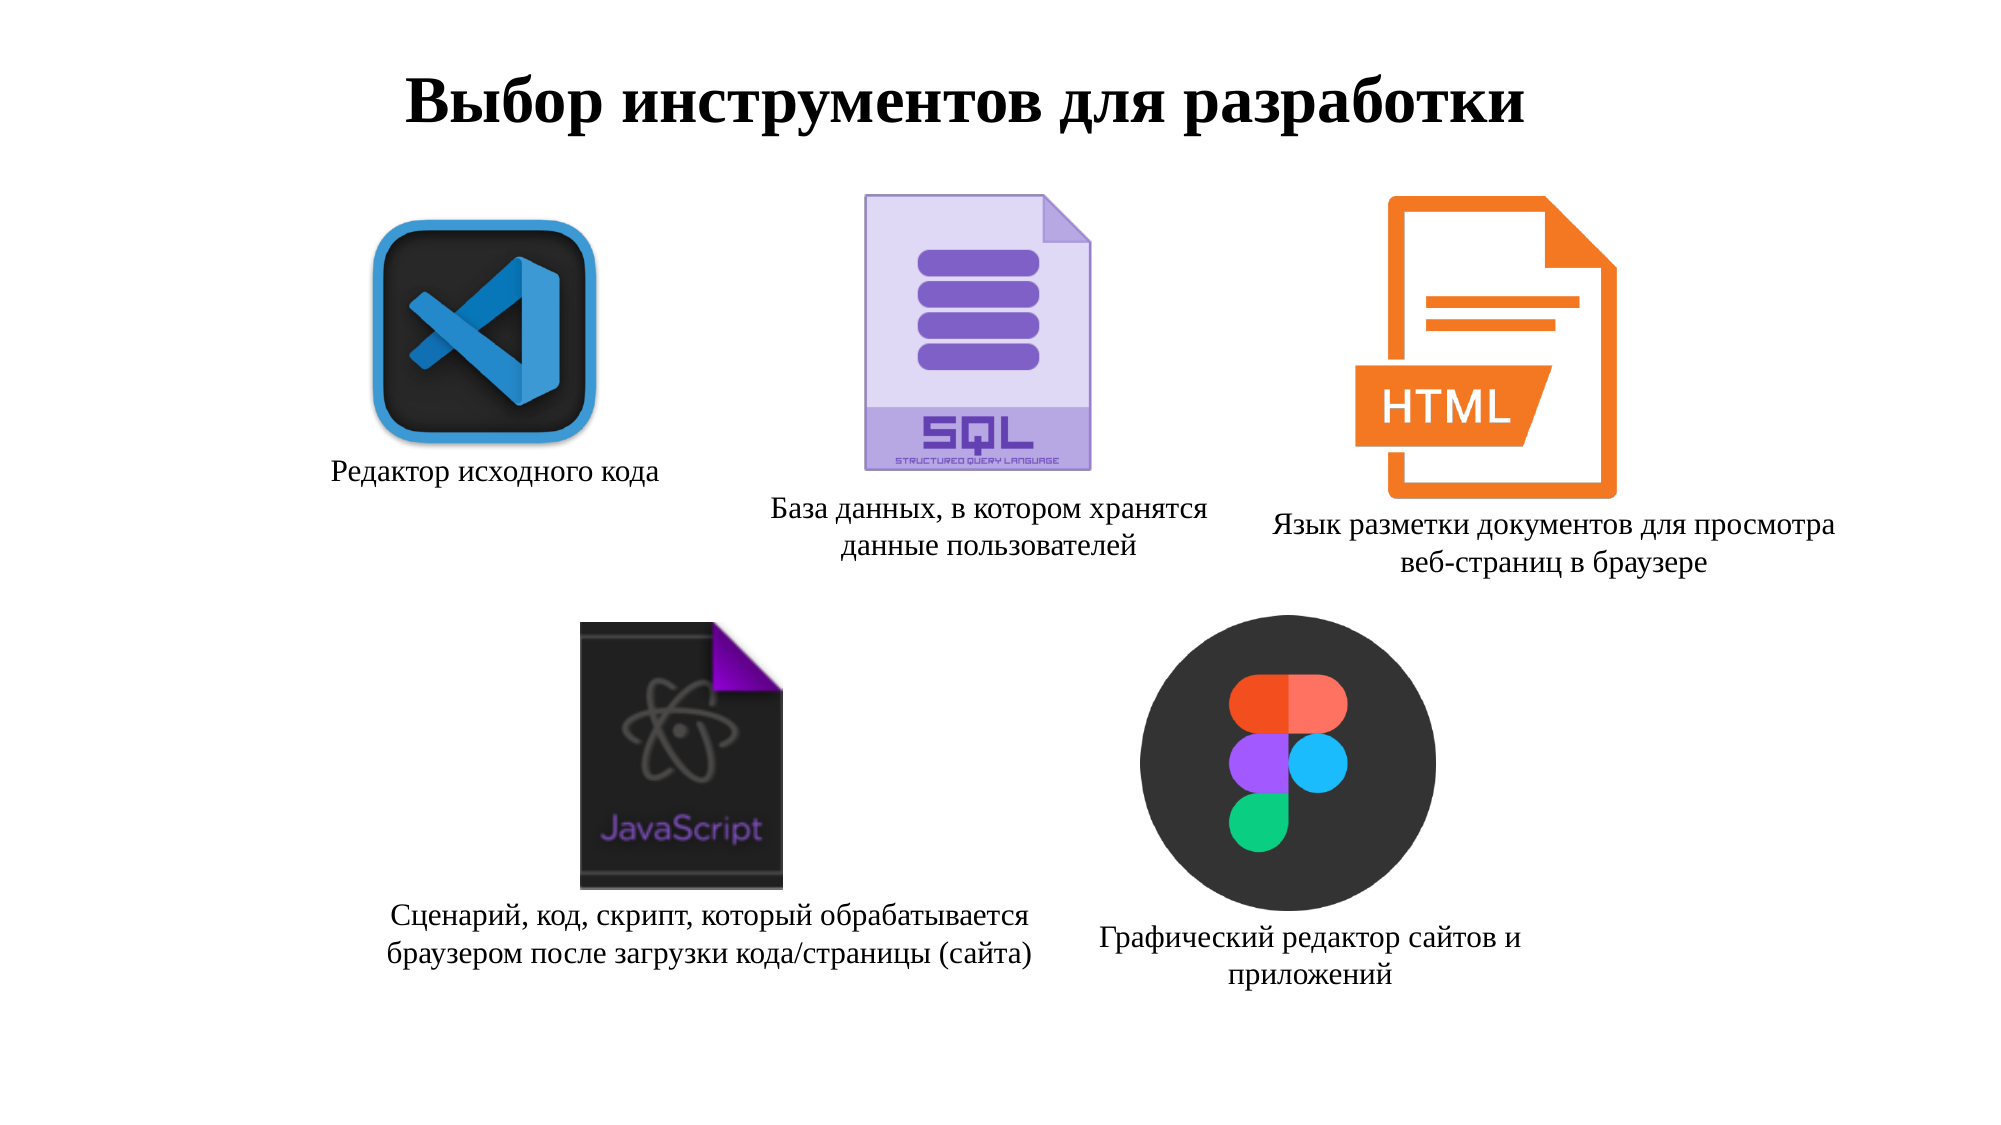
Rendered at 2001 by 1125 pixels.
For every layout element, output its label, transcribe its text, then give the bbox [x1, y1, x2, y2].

text_box Язык разметки документов для просмотра веб-страниц в браузере [1235, 495, 1874, 586]
picture [830, 184, 1126, 480]
picture [1139, 614, 1436, 911]
picture [345, 192, 623, 470]
picture [580, 622, 783, 890]
picture [1331, 192, 1641, 502]
text_box База данных, в котором хранятся данные пользователей [743, 479, 1236, 570]
text_box Графический редактор сайтов и приложений [1082, 908, 1539, 999]
text_box Сценарий, код, скрипт, который обрабатывается браузером после загрузки кода/страницы (сайта) [368, 887, 1052, 977]
text_box Редактор исходного кода [315, 442, 710, 496]
text_box Выбор инструментов для разработки [390, 51, 1890, 150]
